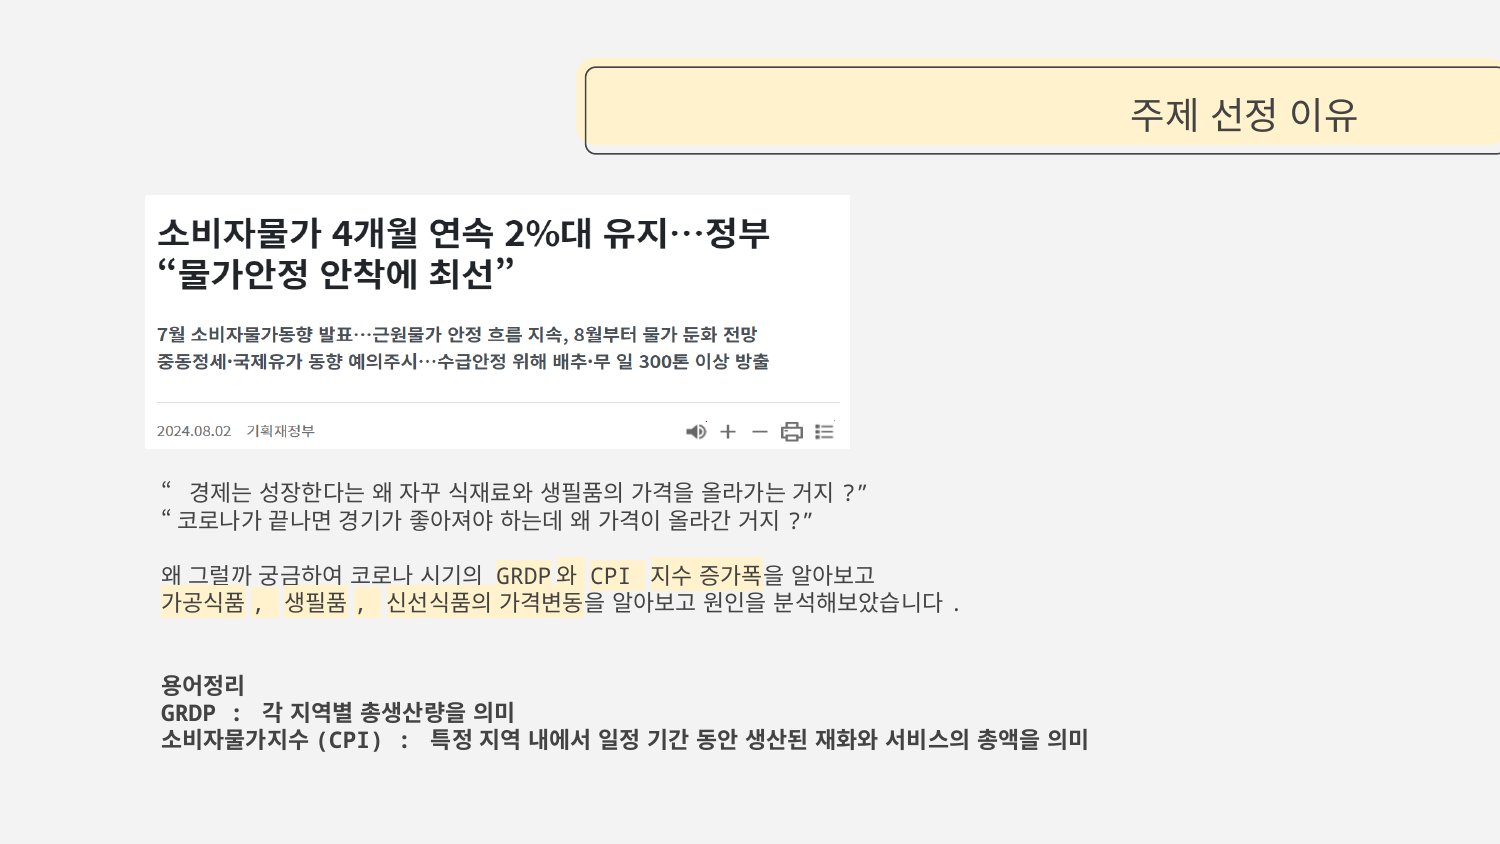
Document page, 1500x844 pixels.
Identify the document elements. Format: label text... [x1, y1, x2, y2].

subtitle “경제는 성장한다는 왜 자꾸 식재료와 생필품의 가격을 올라가는 거지?” “코로나가 끝나면 경기가 좋아져야 하는데 왜 가격이 올라간 거지?” 왜 그럴까 궁금하여 코로나 시기의 GRDP와 CPI 지수 증가폭을 알아보고 가공식품, 생필품, 신선식품의 가격변동을 알아보고 원인을 분석해보았습니다. 용어정리 GRDP : 각 지역별 총생산량을 의미 소비자물가지수(CPI) : 특정 지역 내에서 일정 기간 동안 생산된 재화와 서비스의 총액을 의미 [145, 213, 1424, 787]
title 주제 선정 이유 [849, 75, 1374, 154]
picture [145, 195, 850, 449]
